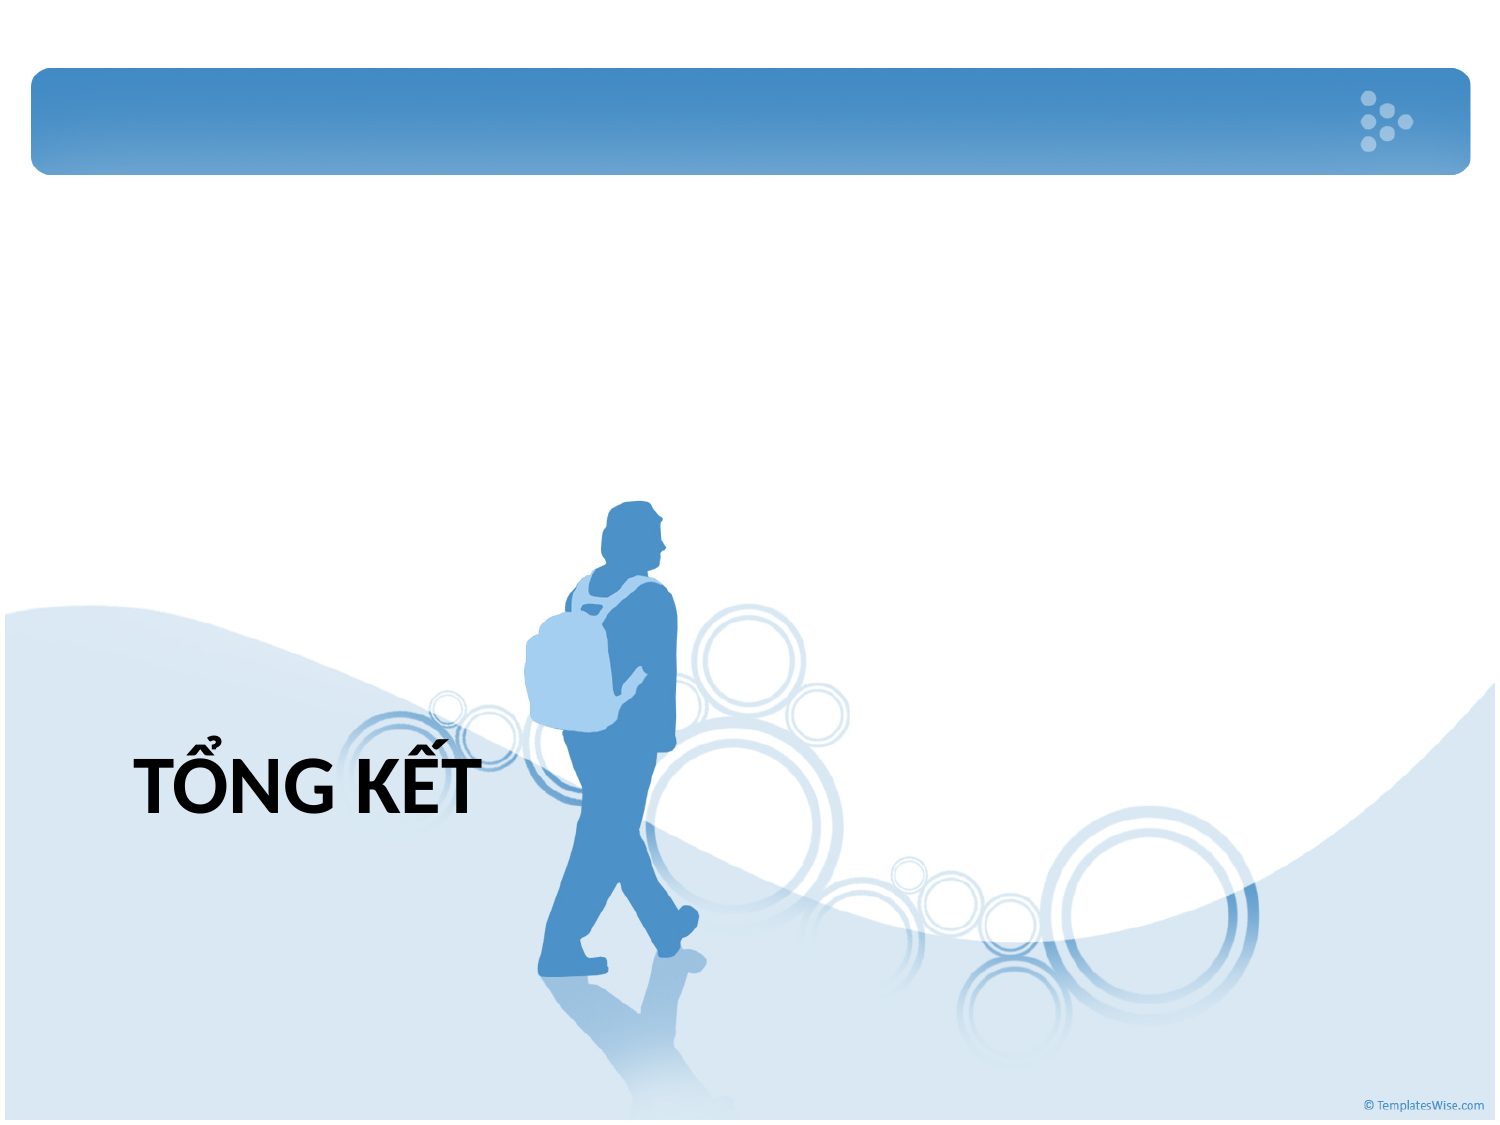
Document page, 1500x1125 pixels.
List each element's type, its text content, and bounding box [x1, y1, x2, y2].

title Tổng kết [118, 722, 1394, 947]
picture [0, 0, 1500, 1125]
